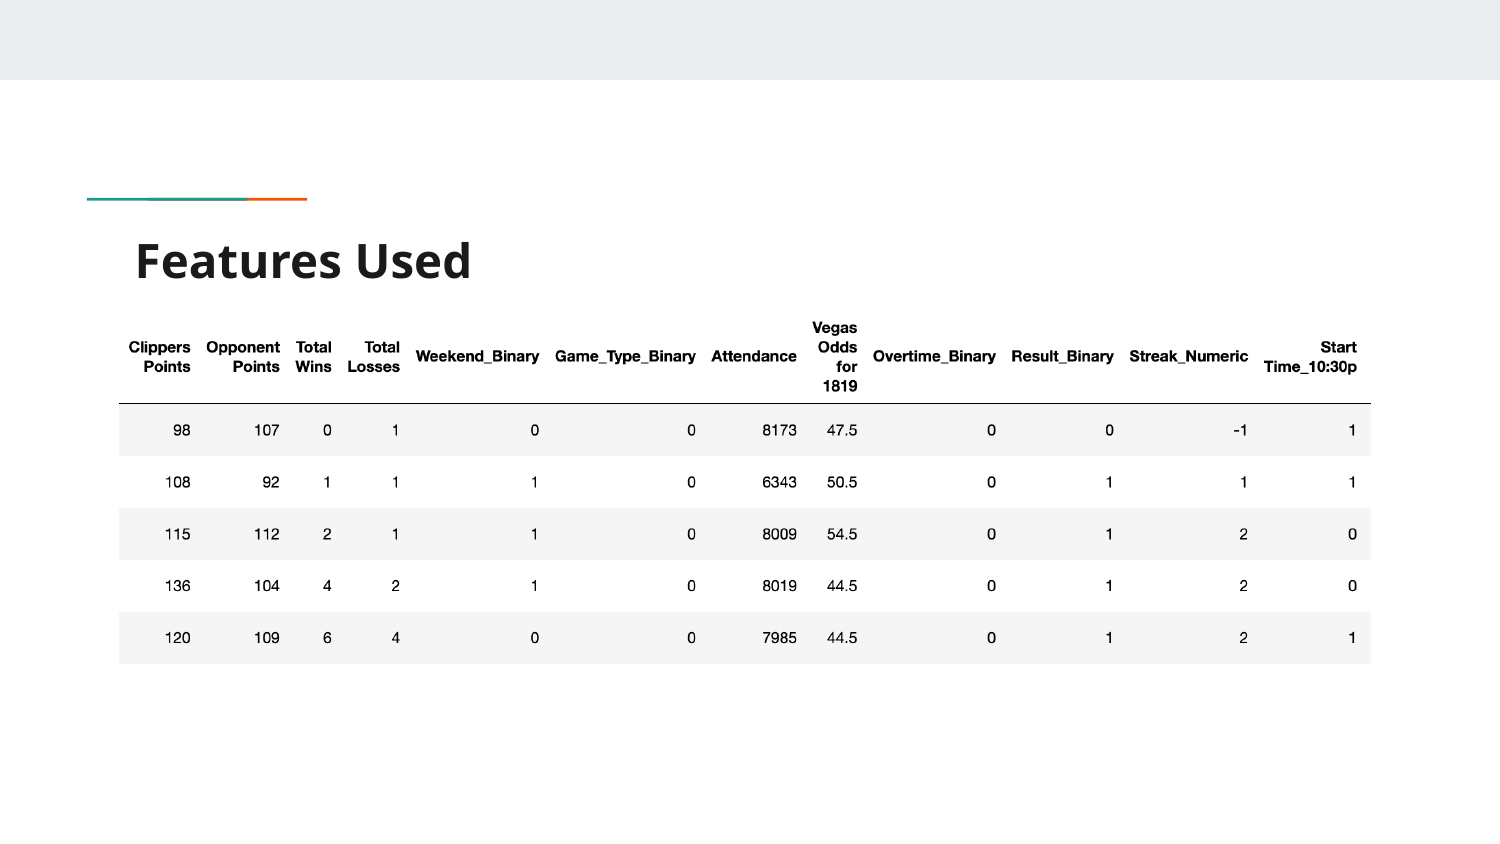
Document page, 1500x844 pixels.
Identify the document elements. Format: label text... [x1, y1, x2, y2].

title Features Used [119, 216, 1381, 305]
picture [118, 303, 1371, 666]
